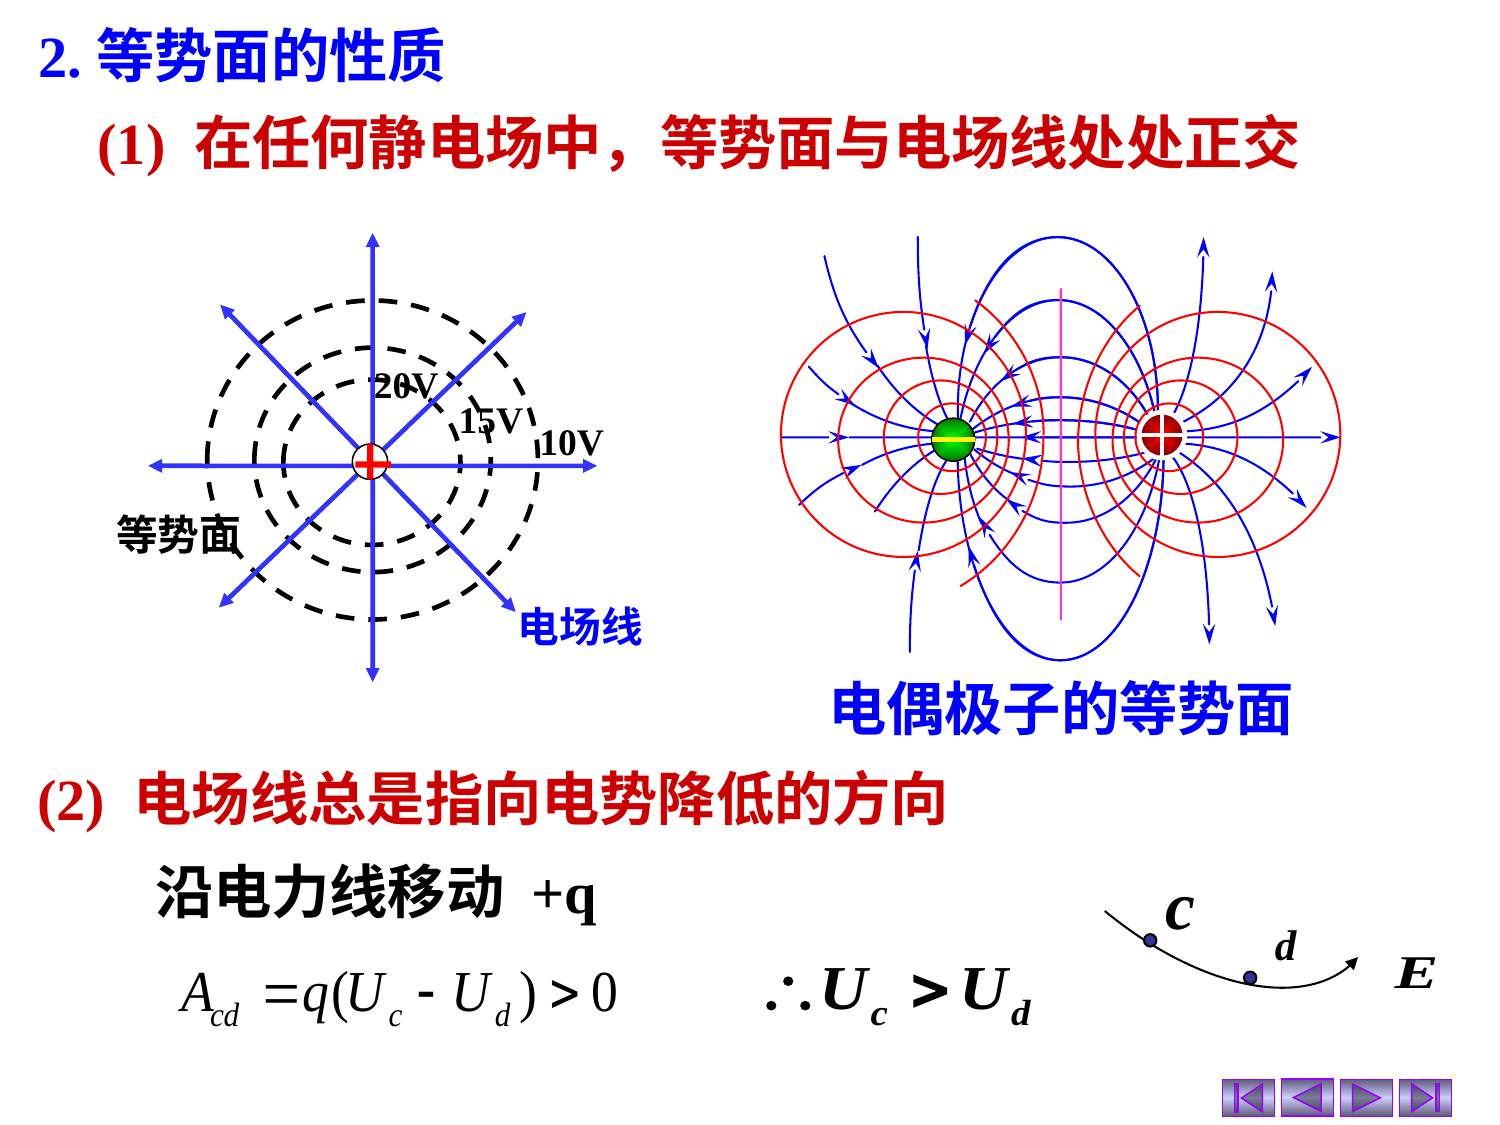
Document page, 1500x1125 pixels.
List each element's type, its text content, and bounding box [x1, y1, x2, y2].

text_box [780, 182, 1341, 750]
text_box (2) 电场线总是指向电势降低的方向 [22, 754, 974, 840]
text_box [758, 946, 1049, 1041]
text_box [101, 232, 659, 682]
text_box (1) 在任何静电场中，等势面与电场线处处正交 [82, 98, 1351, 184]
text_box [1119, 871, 1453, 997]
text_box 沿电力线移动 +q [140, 848, 613, 933]
slide_number [1149, 1046, 1500, 1125]
text_box 2.等势面的性质 [23, 12, 461, 97]
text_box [169, 953, 626, 1041]
